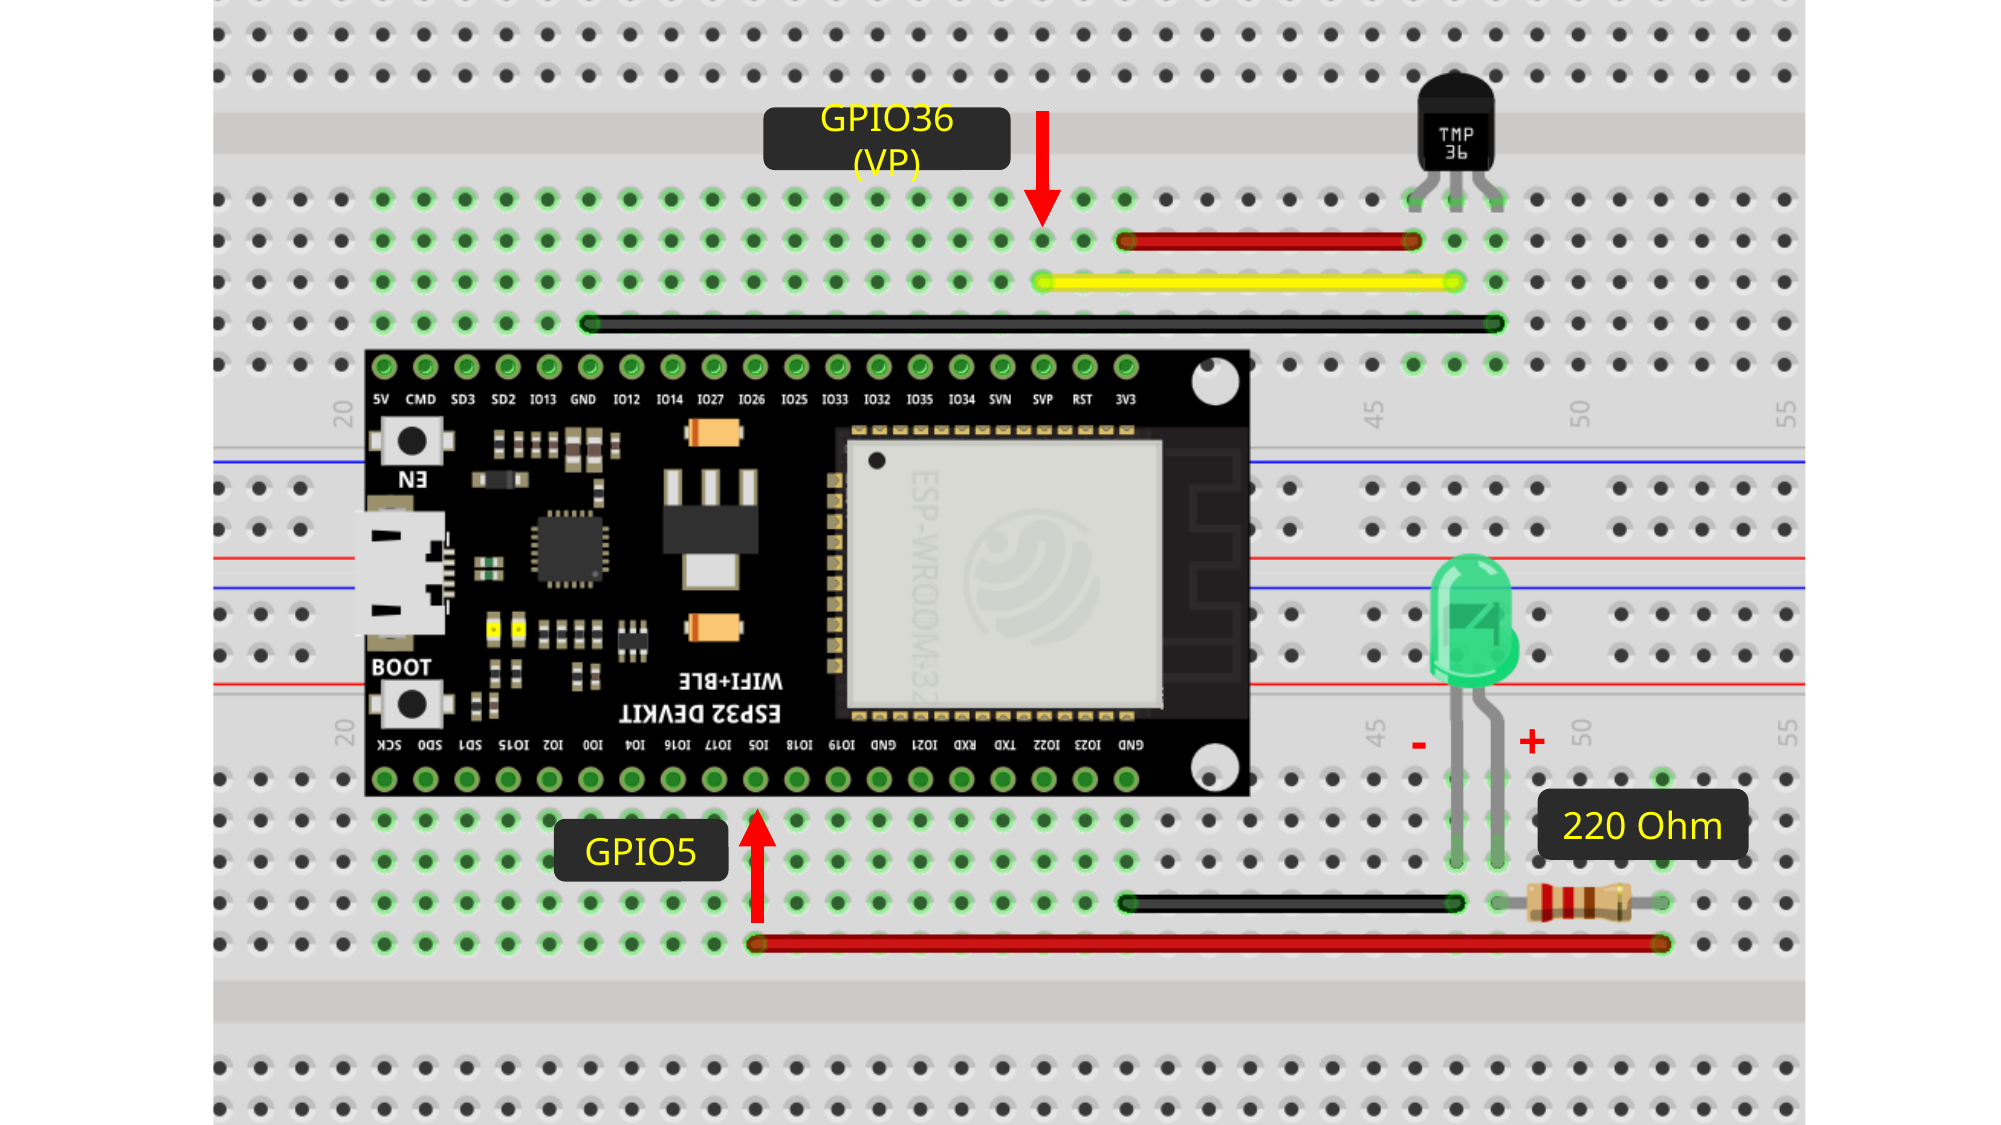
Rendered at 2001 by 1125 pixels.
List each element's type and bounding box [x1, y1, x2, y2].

picture [213, 0, 1806, 1125]
